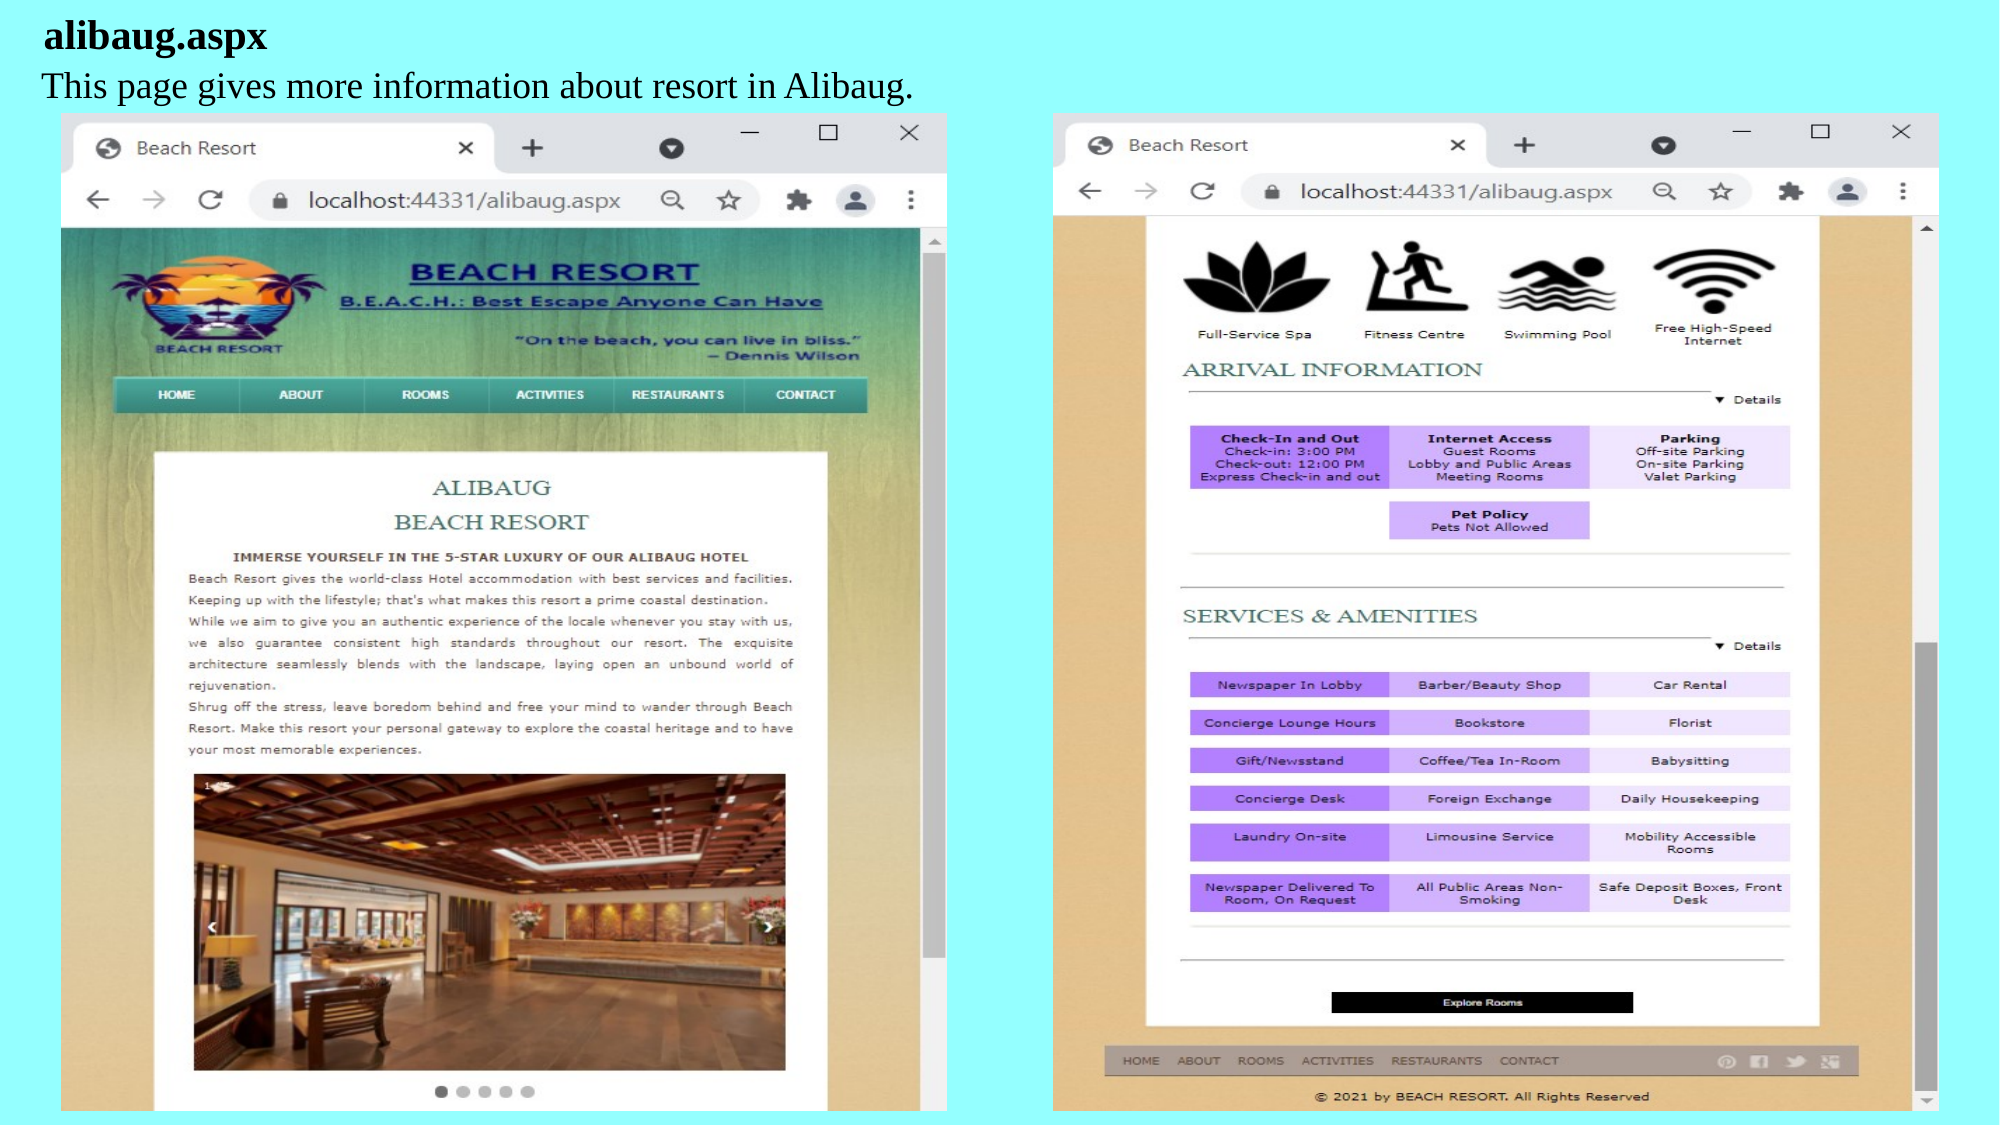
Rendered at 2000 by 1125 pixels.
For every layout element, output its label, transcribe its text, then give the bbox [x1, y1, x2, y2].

picture [61, 113, 947, 1111]
text_box alibaug.aspx [28, 0, 1029, 53]
picture [1053, 113, 1939, 1111]
text_box This page gives more information about resort in Alibaug. [26, 53, 1157, 114]
